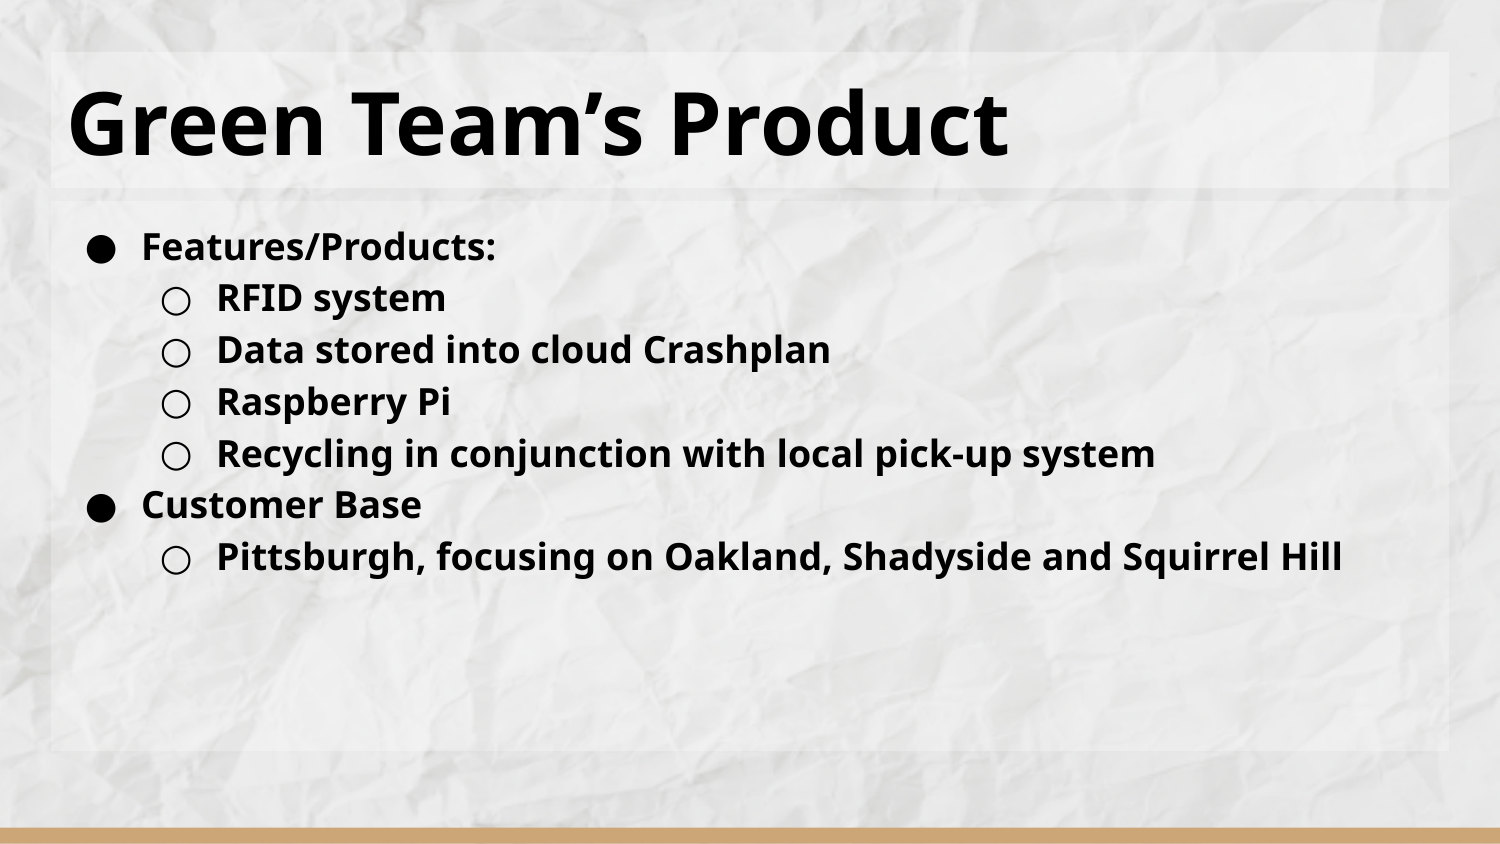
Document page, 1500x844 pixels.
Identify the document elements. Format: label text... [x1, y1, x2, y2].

picture [0, 0, 1500, 827]
list Features/Products: RFID system Data stored into cloud Crashplan Raspberry Pi Recycling in conjunction with local pick-up system Customer Base Pittsburgh, focusing on Oakland, Shadyside and Squirrel Hill [51, 200, 1449, 752]
title Green Team’s Product [51, 51, 1449, 189]
